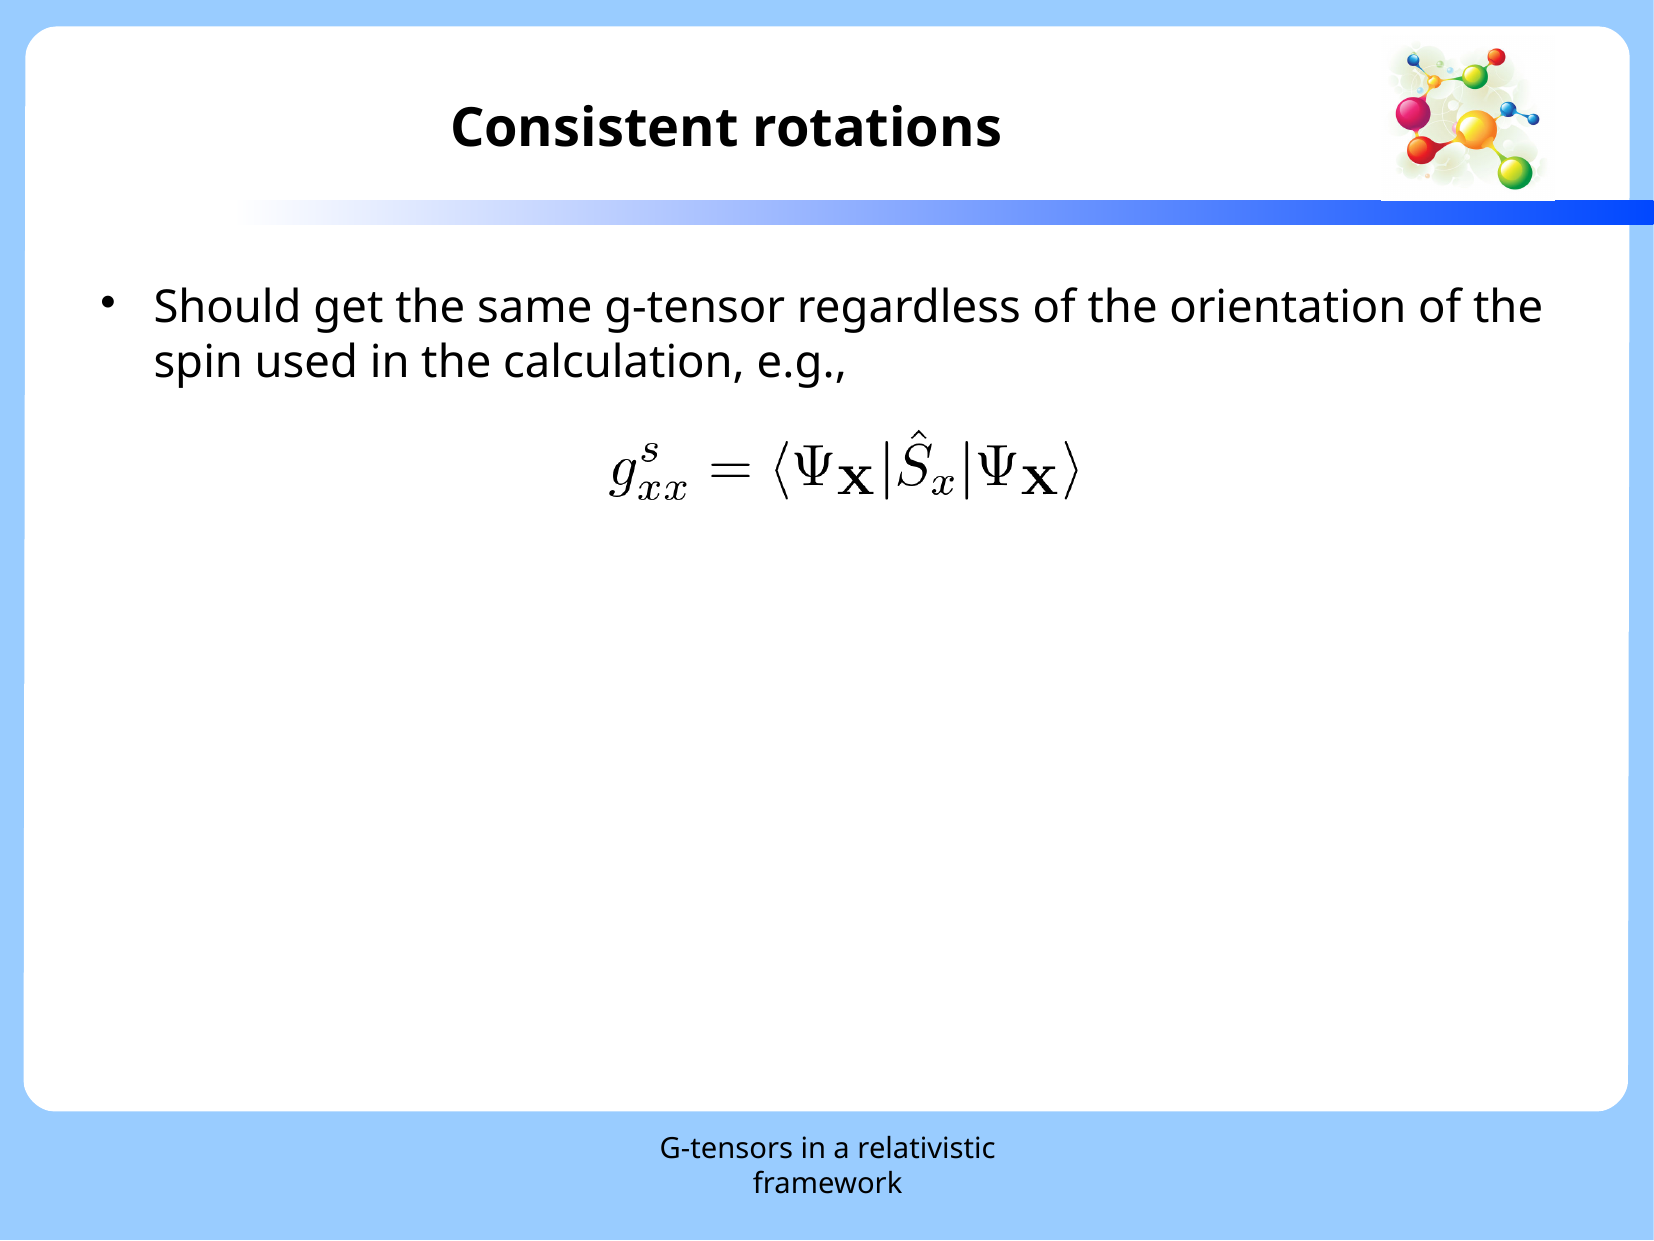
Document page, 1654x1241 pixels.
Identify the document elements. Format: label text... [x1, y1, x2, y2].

picture [1381, 35, 1556, 201]
text_box Should get the same g-tensor regardless of the orientation of the spin used in the calculation, e.g., [82, 277, 1571, 1069]
picture [609, 428, 1079, 500]
text_box Consistent rotations [82, 49, 1370, 201]
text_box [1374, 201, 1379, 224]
